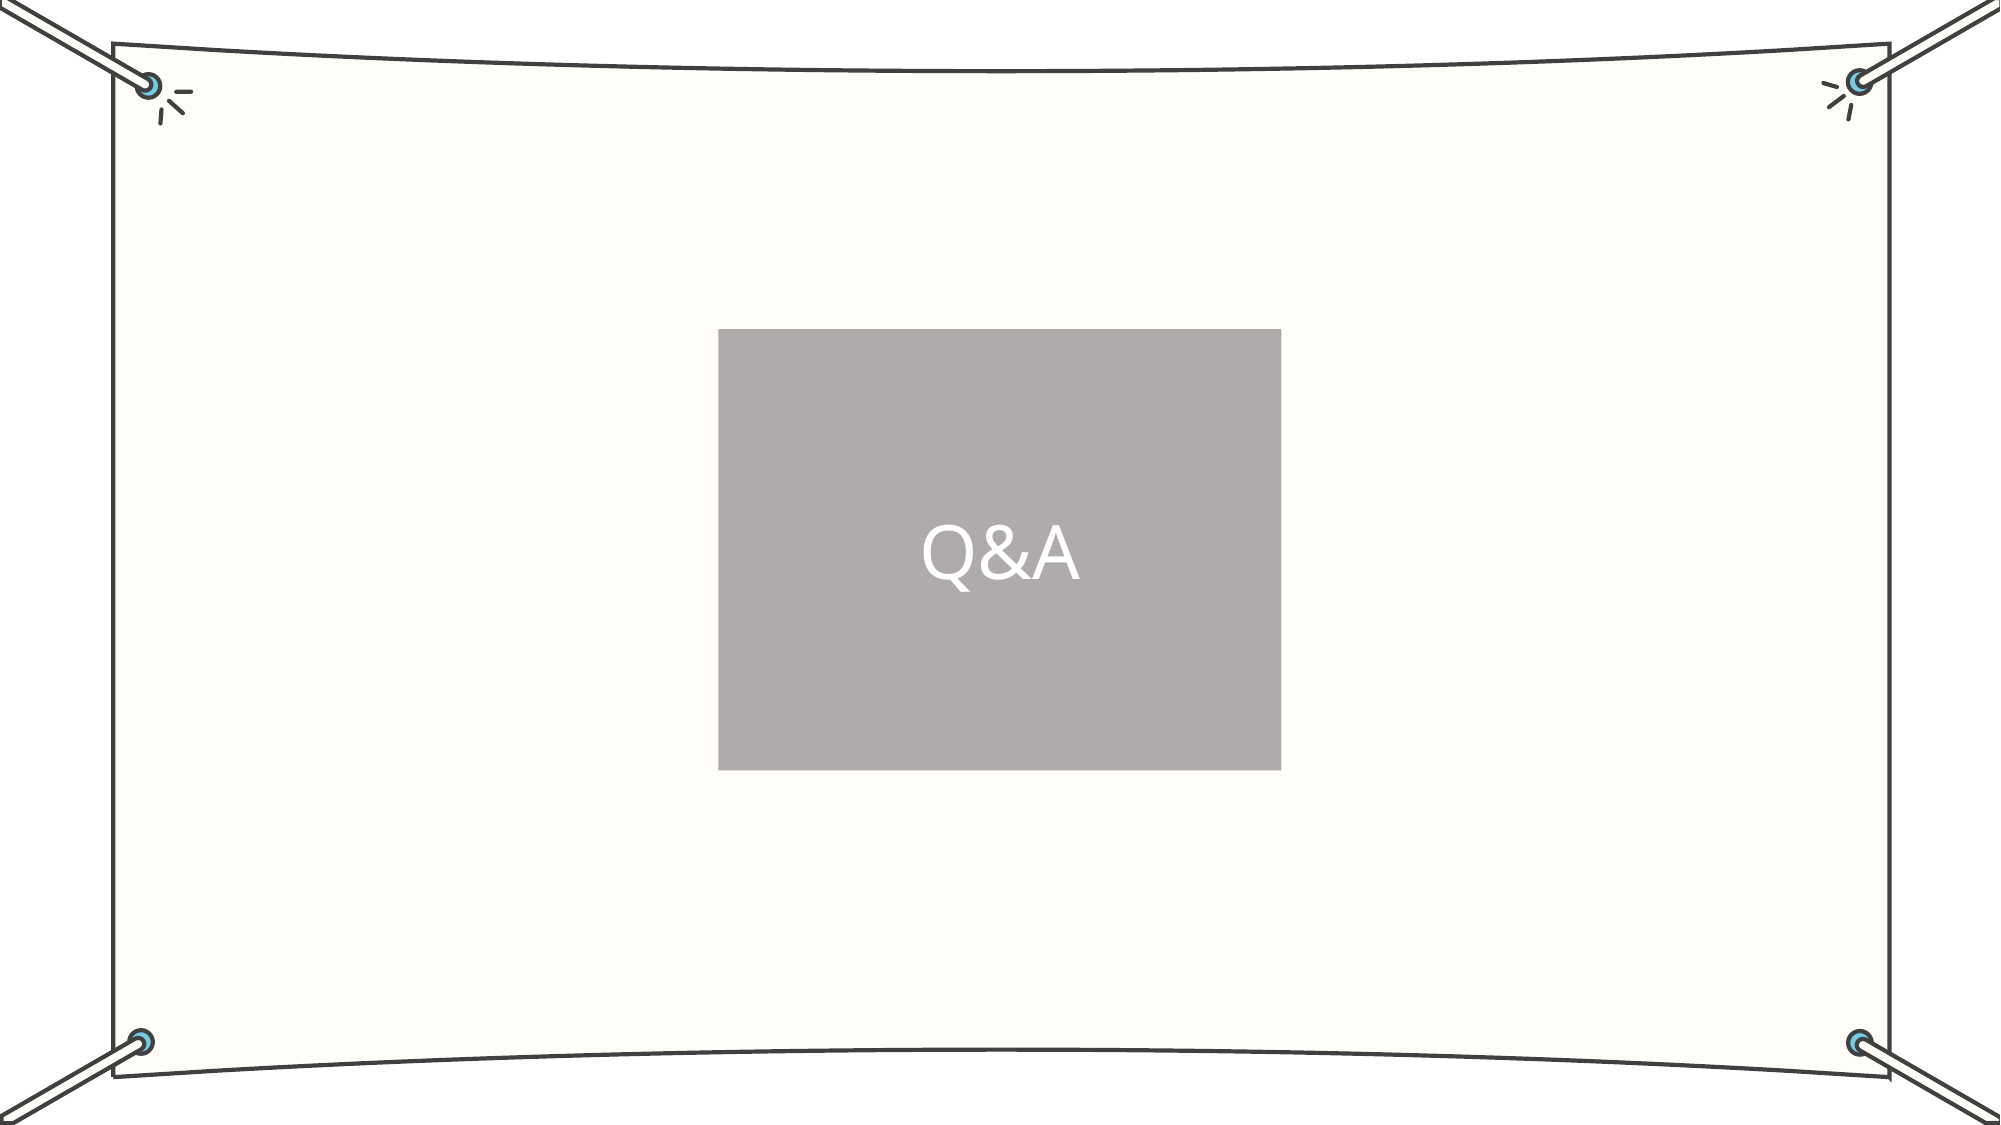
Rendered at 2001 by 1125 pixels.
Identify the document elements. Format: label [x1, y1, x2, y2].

text_box [0, 35, 2000, 1090]
